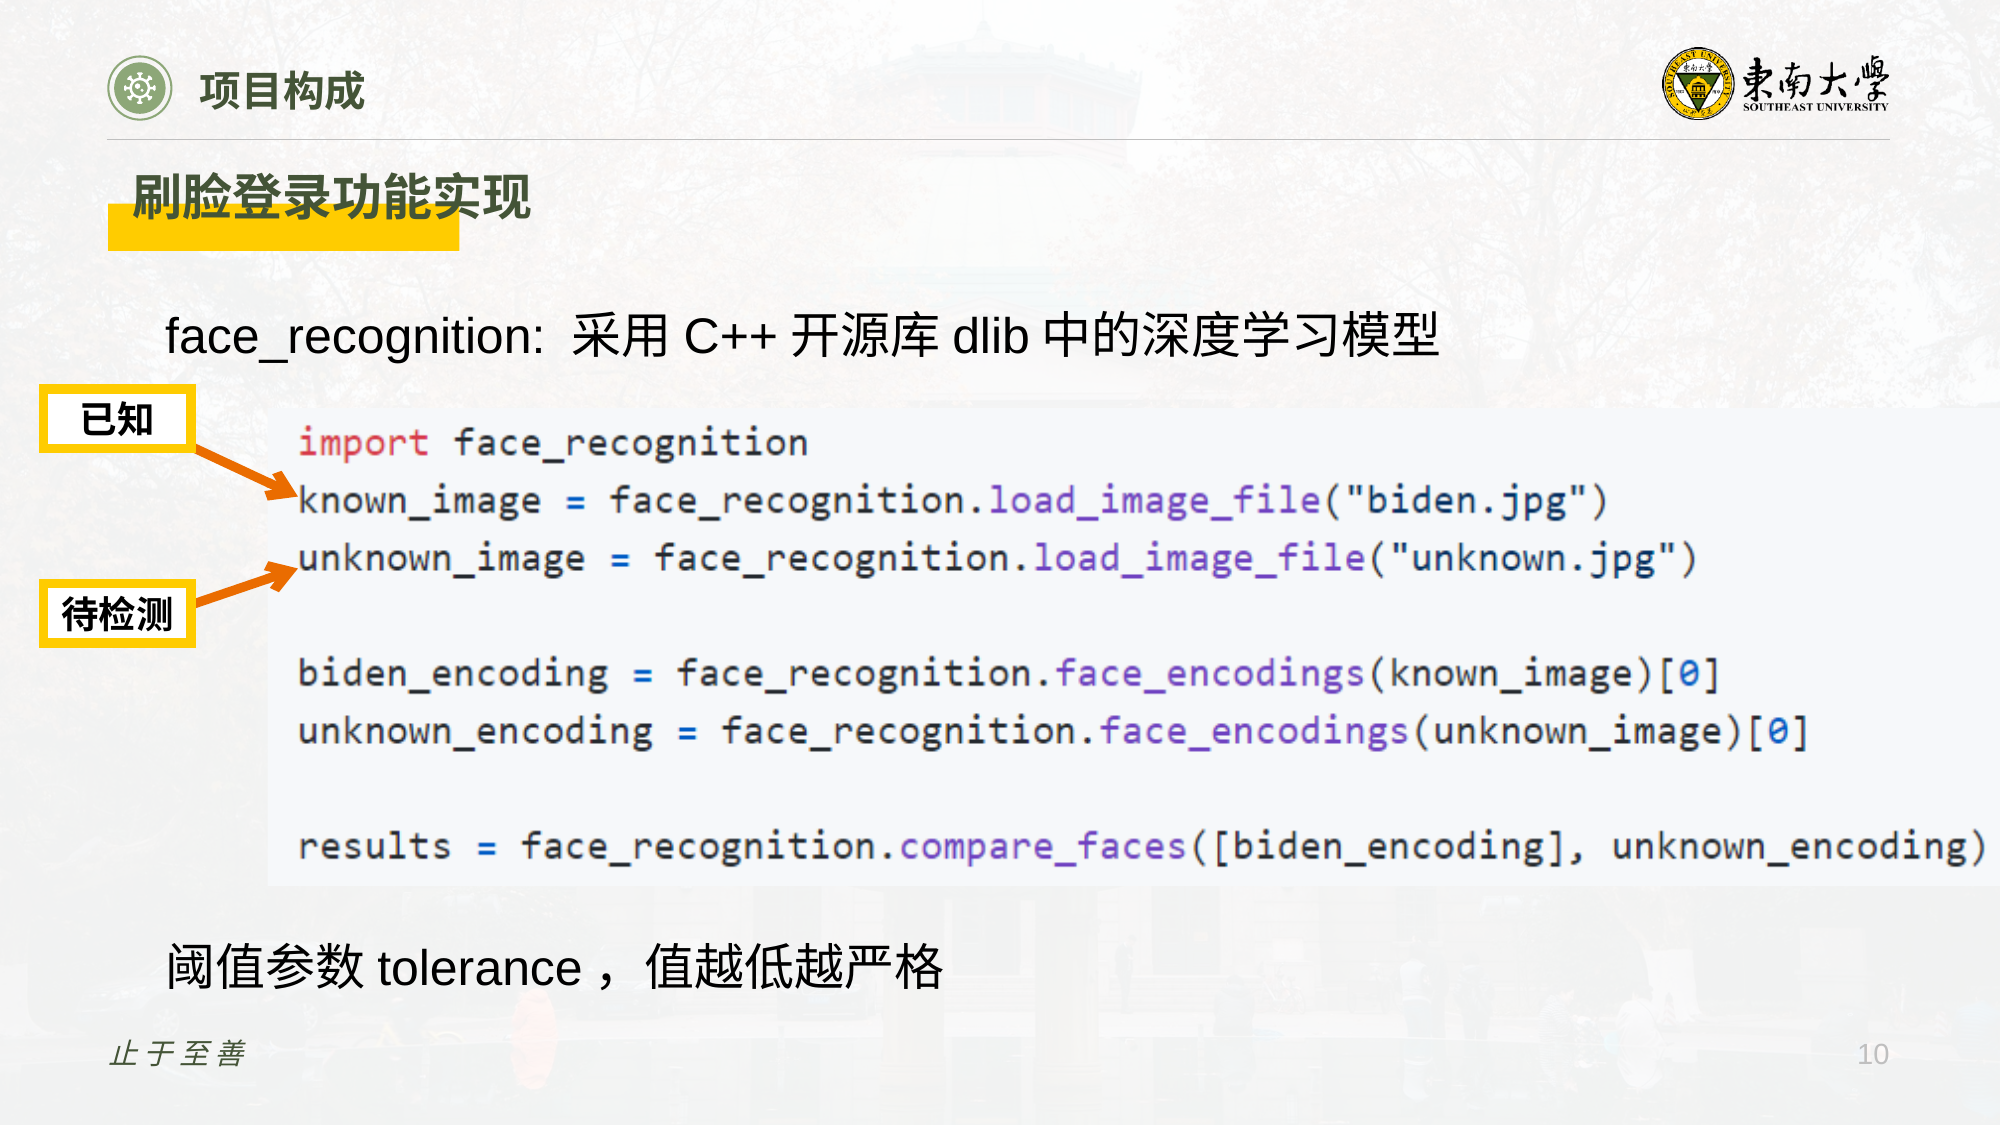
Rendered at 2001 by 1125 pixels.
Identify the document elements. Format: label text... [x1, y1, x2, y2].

text_box 刷脸登录功能实现 [117, 158, 548, 234]
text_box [150, 427, 298, 497]
slide_number 10 [1439, 1022, 1890, 1083]
text_box 待检测 [42, 582, 192, 644]
text_box 已知 [42, 388, 192, 450]
text_box [107, 203, 460, 252]
text_box face_recognition: 采用C++开源库dlib中的深度学习模型 [150, 295, 1676, 371]
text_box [184, 568, 298, 608]
slide_number 止于至善 [108, 1022, 657, 1083]
picture [1662, 47, 1889, 120]
picture [267, 399, 2000, 886]
text_box 阈值参数tolerance，值越低越严格 [150, 928, 1030, 1004]
list 项目构成 [199, 56, 1663, 123]
